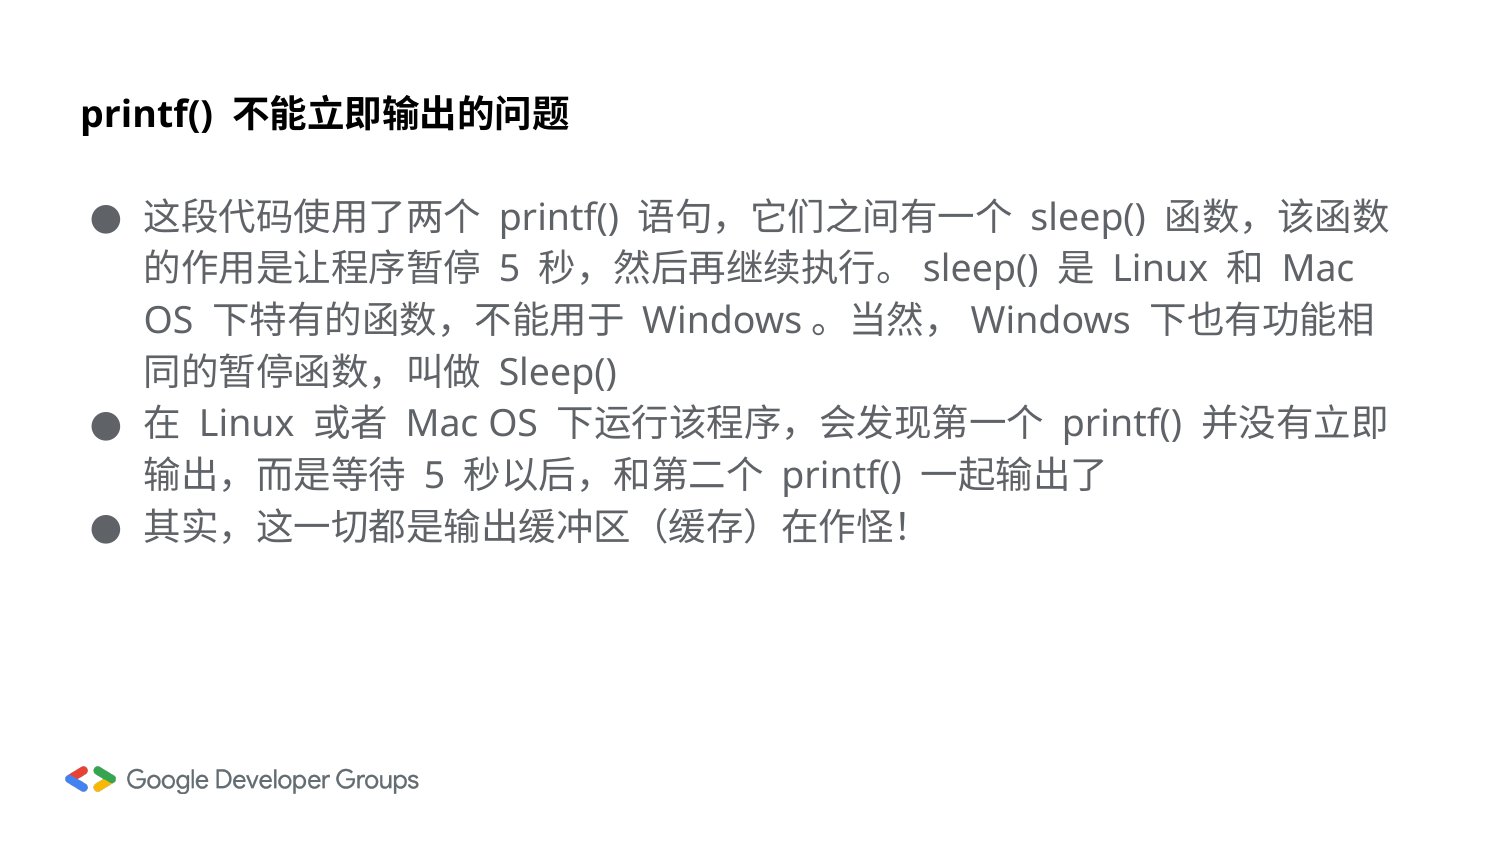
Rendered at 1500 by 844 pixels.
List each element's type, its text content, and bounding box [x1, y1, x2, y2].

title printf() 不能立即输出的问题 [65, 26, 649, 151]
list 这段代码使用了两个 printf() 语句，它们之间有一个 sleep() 函数，该函数的作用是让程序暂停 5 秒，然后再继续执行。sleep() 是 Linux 和 Mac OS 下特有的函数，不能用于 Windows。当然，Windows 下也有功能相同的暂停函数，叫做 Sleep() 在 Linux 或者 Mac OS 下运行该程序，会发现第一个 printf() 并没有立即输出，而是等待 5 秒以后，和第二个 printf() 一起输出了 其实，这一切都是输出缓冲区（缓存）在作怪！ [53, 170, 1414, 768]
picture [64, 768, 419, 794]
